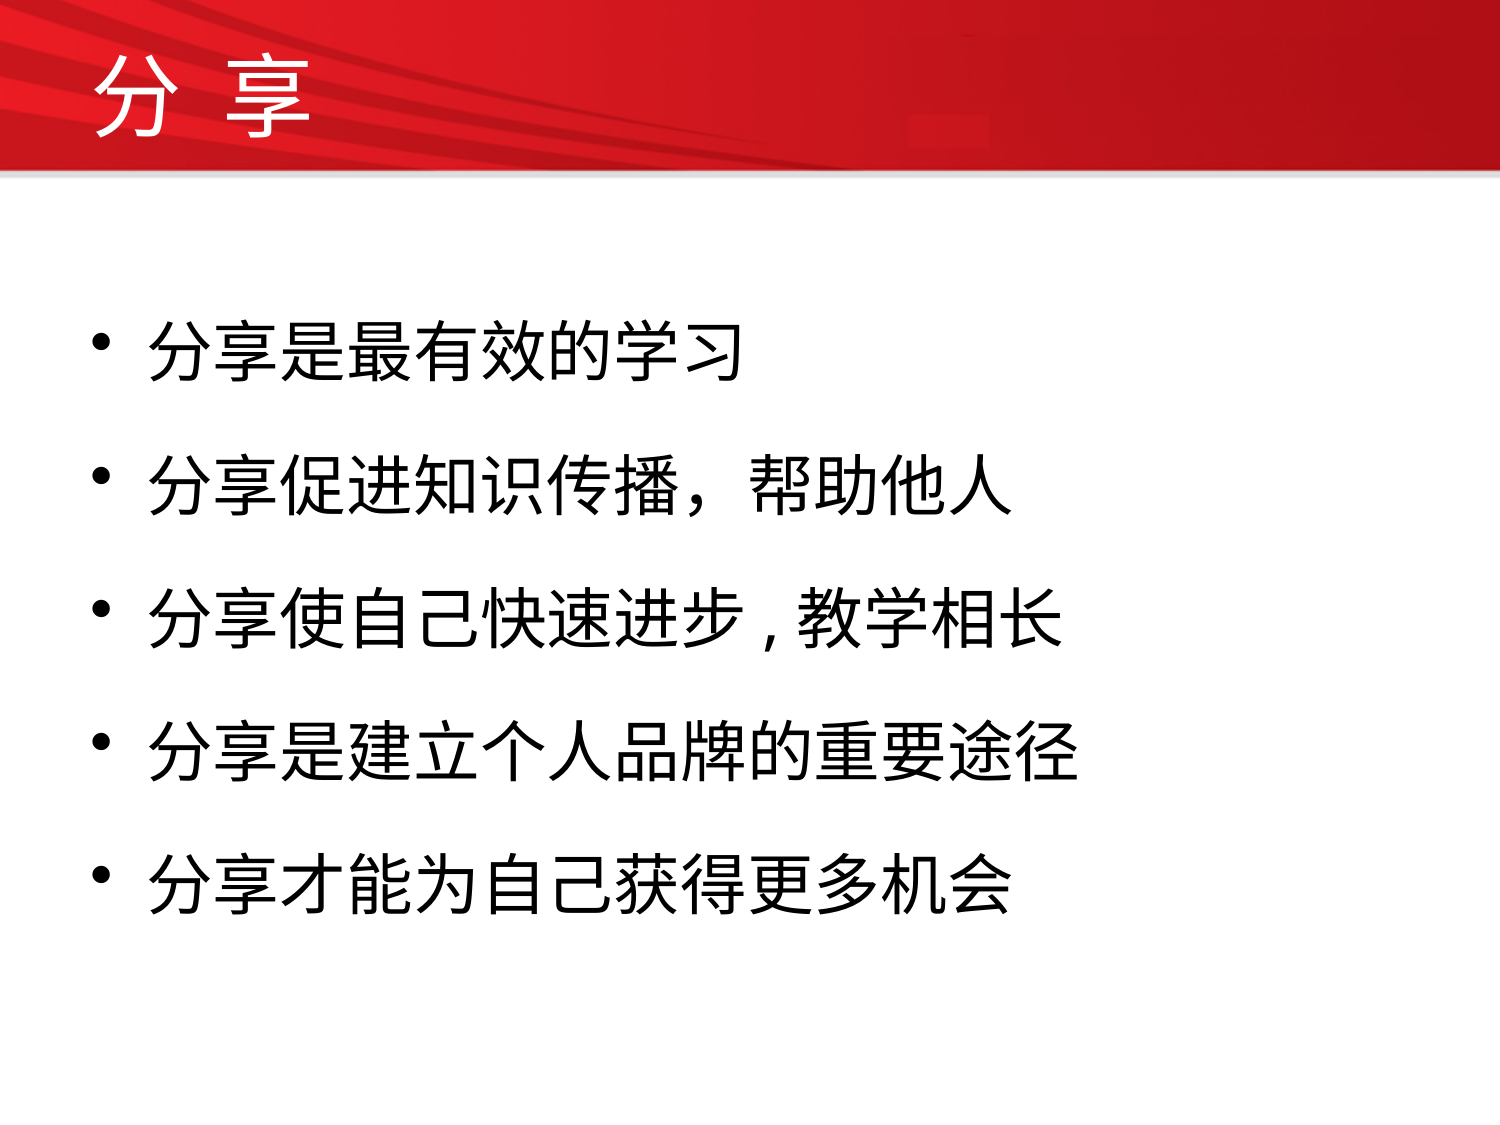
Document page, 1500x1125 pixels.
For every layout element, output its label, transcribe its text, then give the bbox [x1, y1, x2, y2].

title 分 享 [75, 0, 1425, 188]
list 分享是最有效的学习 分享促进知识传播，帮助他人 分享使自己快速进步,教学相长 分享是建立个人品牌的重要途径 分享才能为自己获得更多机会 [75, 262, 1425, 1000]
